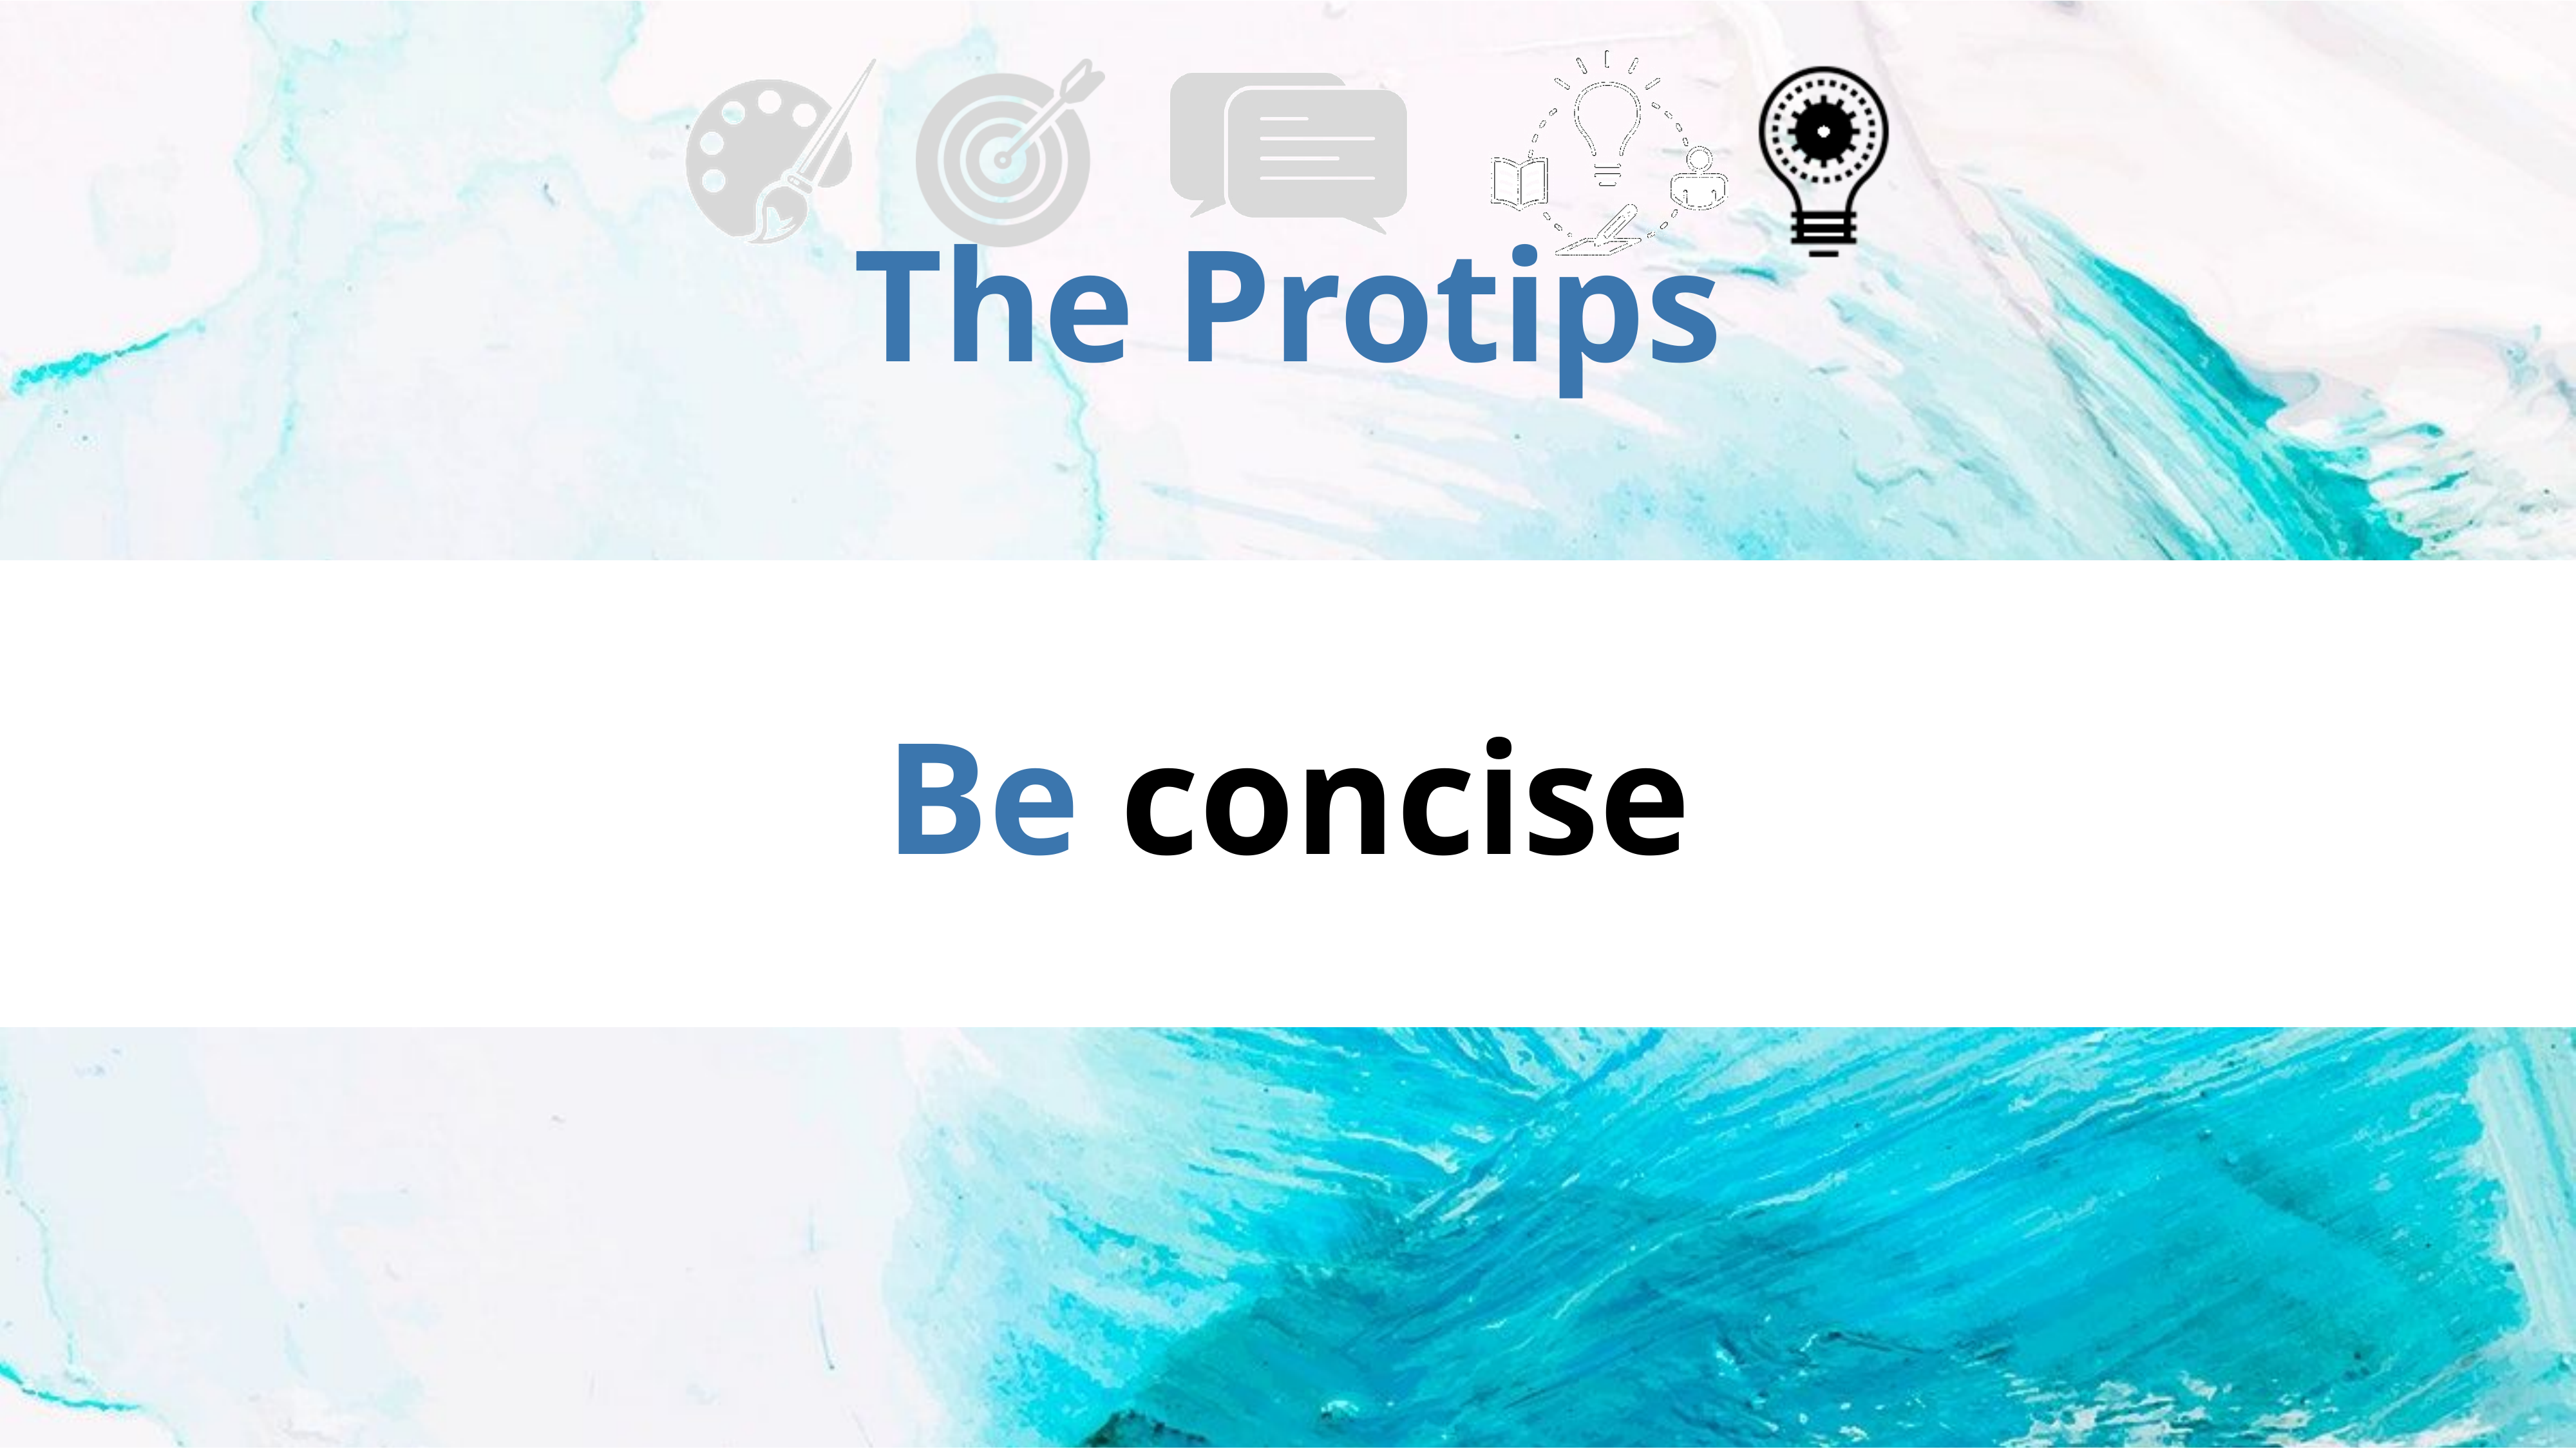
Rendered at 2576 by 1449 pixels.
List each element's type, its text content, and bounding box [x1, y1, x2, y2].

text_box Be concise [158, 695, 2418, 891]
picture [1193, 1440, 1200, 1445]
picture [0, 0, 2576, 561]
picture [1615, 1446, 1627, 1448]
picture [0, 1027, 2576, 1448]
picture [1677, 1403, 1681, 1408]
